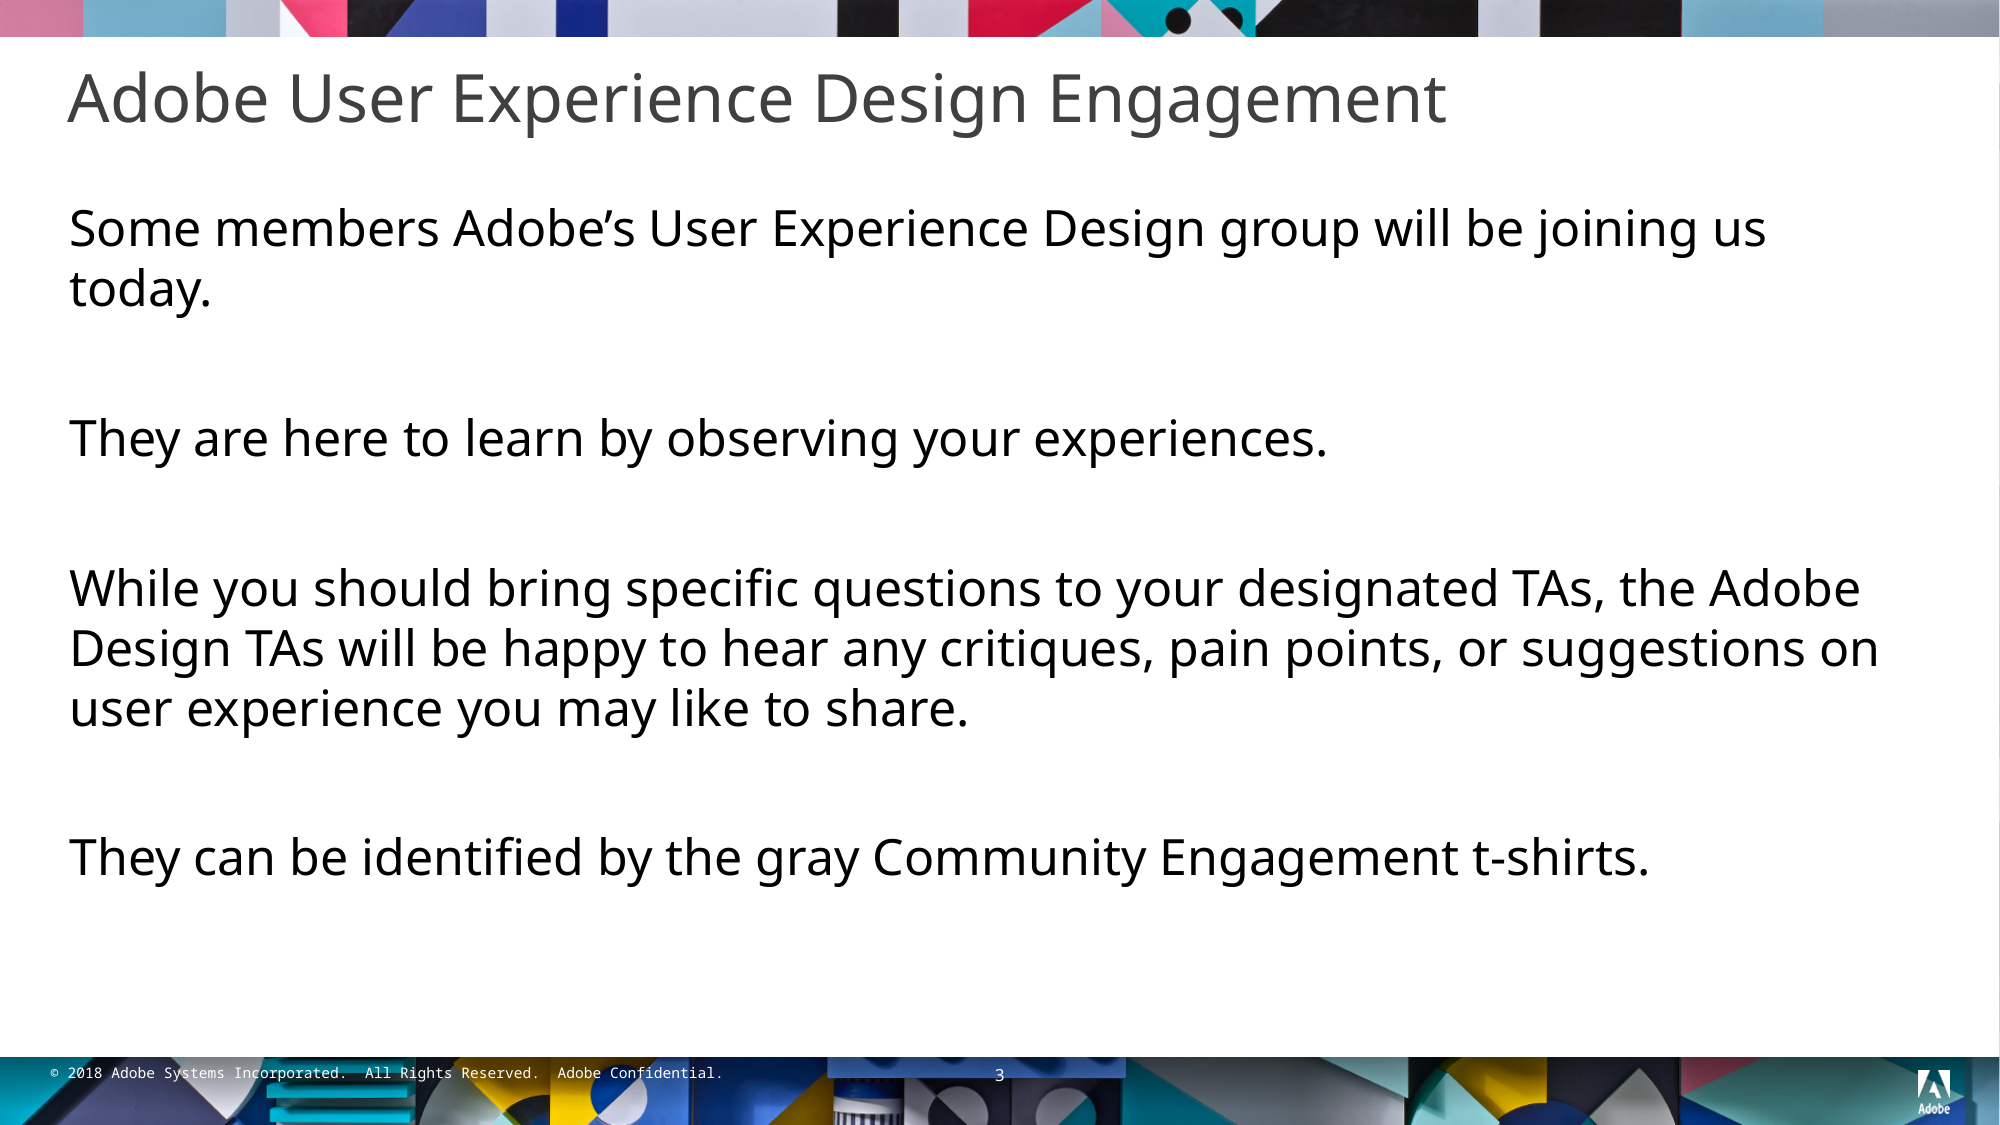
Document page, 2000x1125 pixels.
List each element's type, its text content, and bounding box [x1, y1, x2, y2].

picture [0, 0, 2000, 37]
list Some members Adobe’s User Experience Design group will be joining us today. They are here to learn by observing your experiences. While you should bring specific questions to your designated TAs, the Adobe Design TAs will be happy to hear any critiques, pain points, or suggestions on user experience you may like to share. They can be identified by the gray Community Engagement t-shirts. [49, 187, 1950, 1013]
picture [0, 1057, 90, 1125]
title Adobe User Experience Design Engagement [49, 47, 1950, 145]
slide_number 3 [916, 1062, 1083, 1091]
picture [28, 1057, 2000, 1125]
